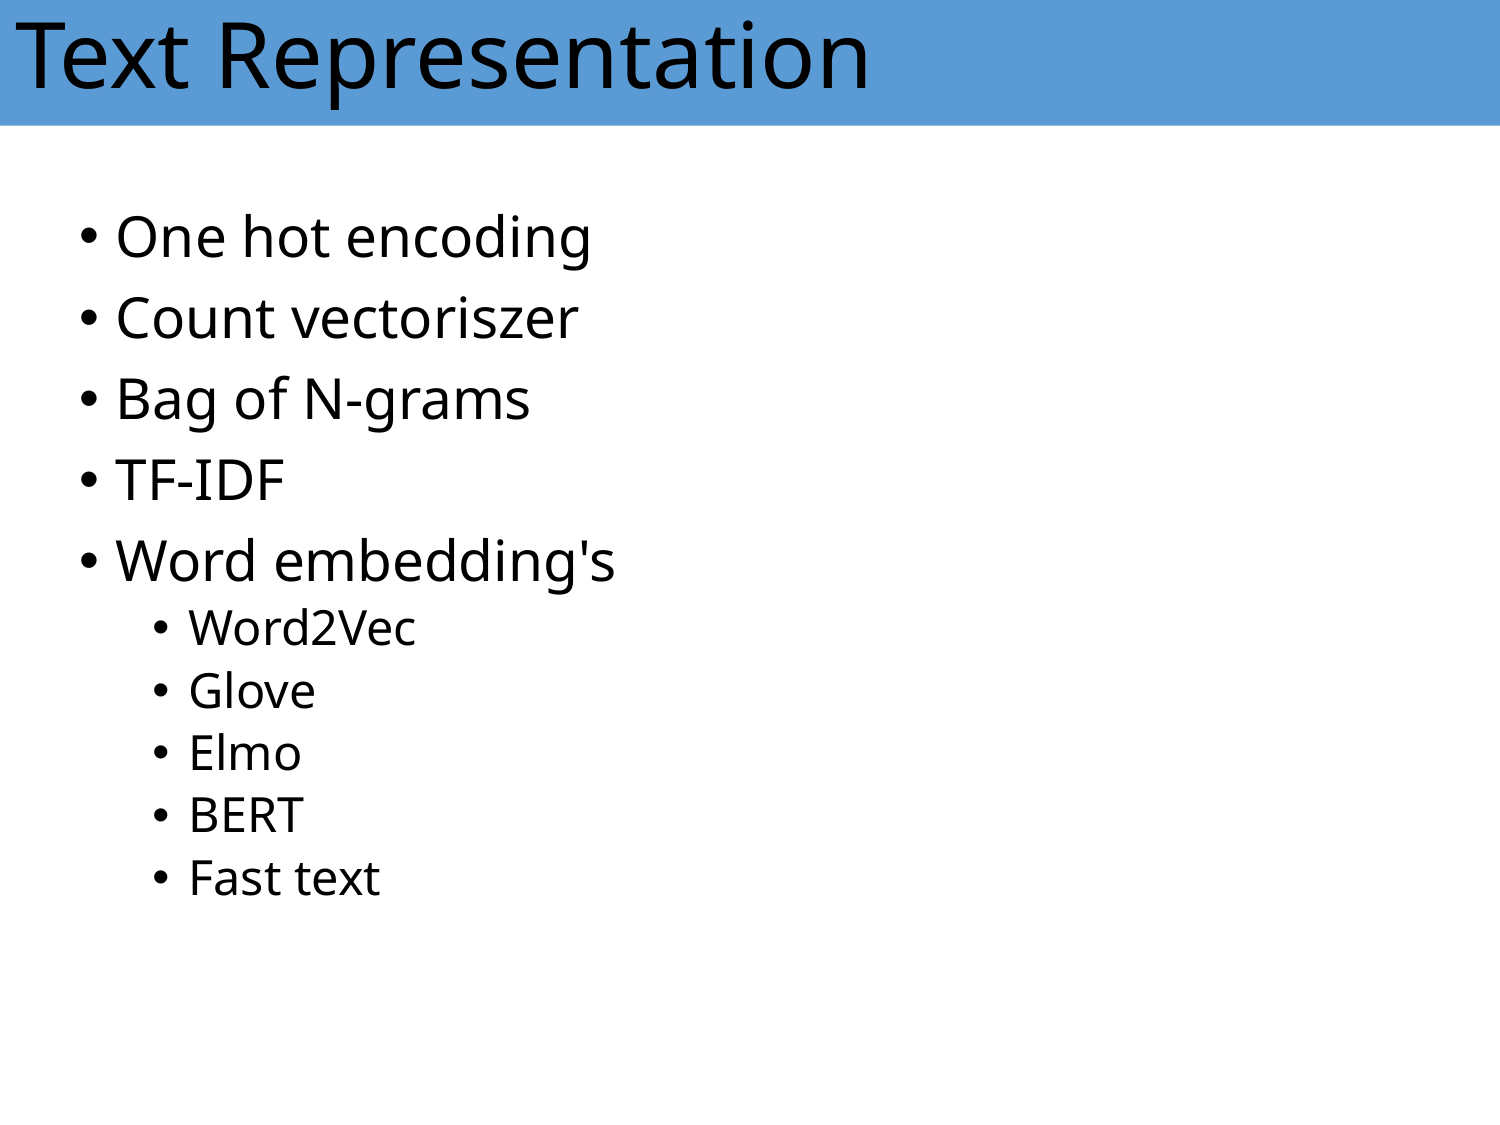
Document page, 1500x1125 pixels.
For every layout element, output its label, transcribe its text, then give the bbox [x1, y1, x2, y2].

title Text Representation [0, 0, 1500, 126]
list One hot encoding Count vectoriszer Bag of N-grams TF-IDF Word embedding's Word2Vec Glove Elmo BERT Fast text [64, 200, 1359, 915]
